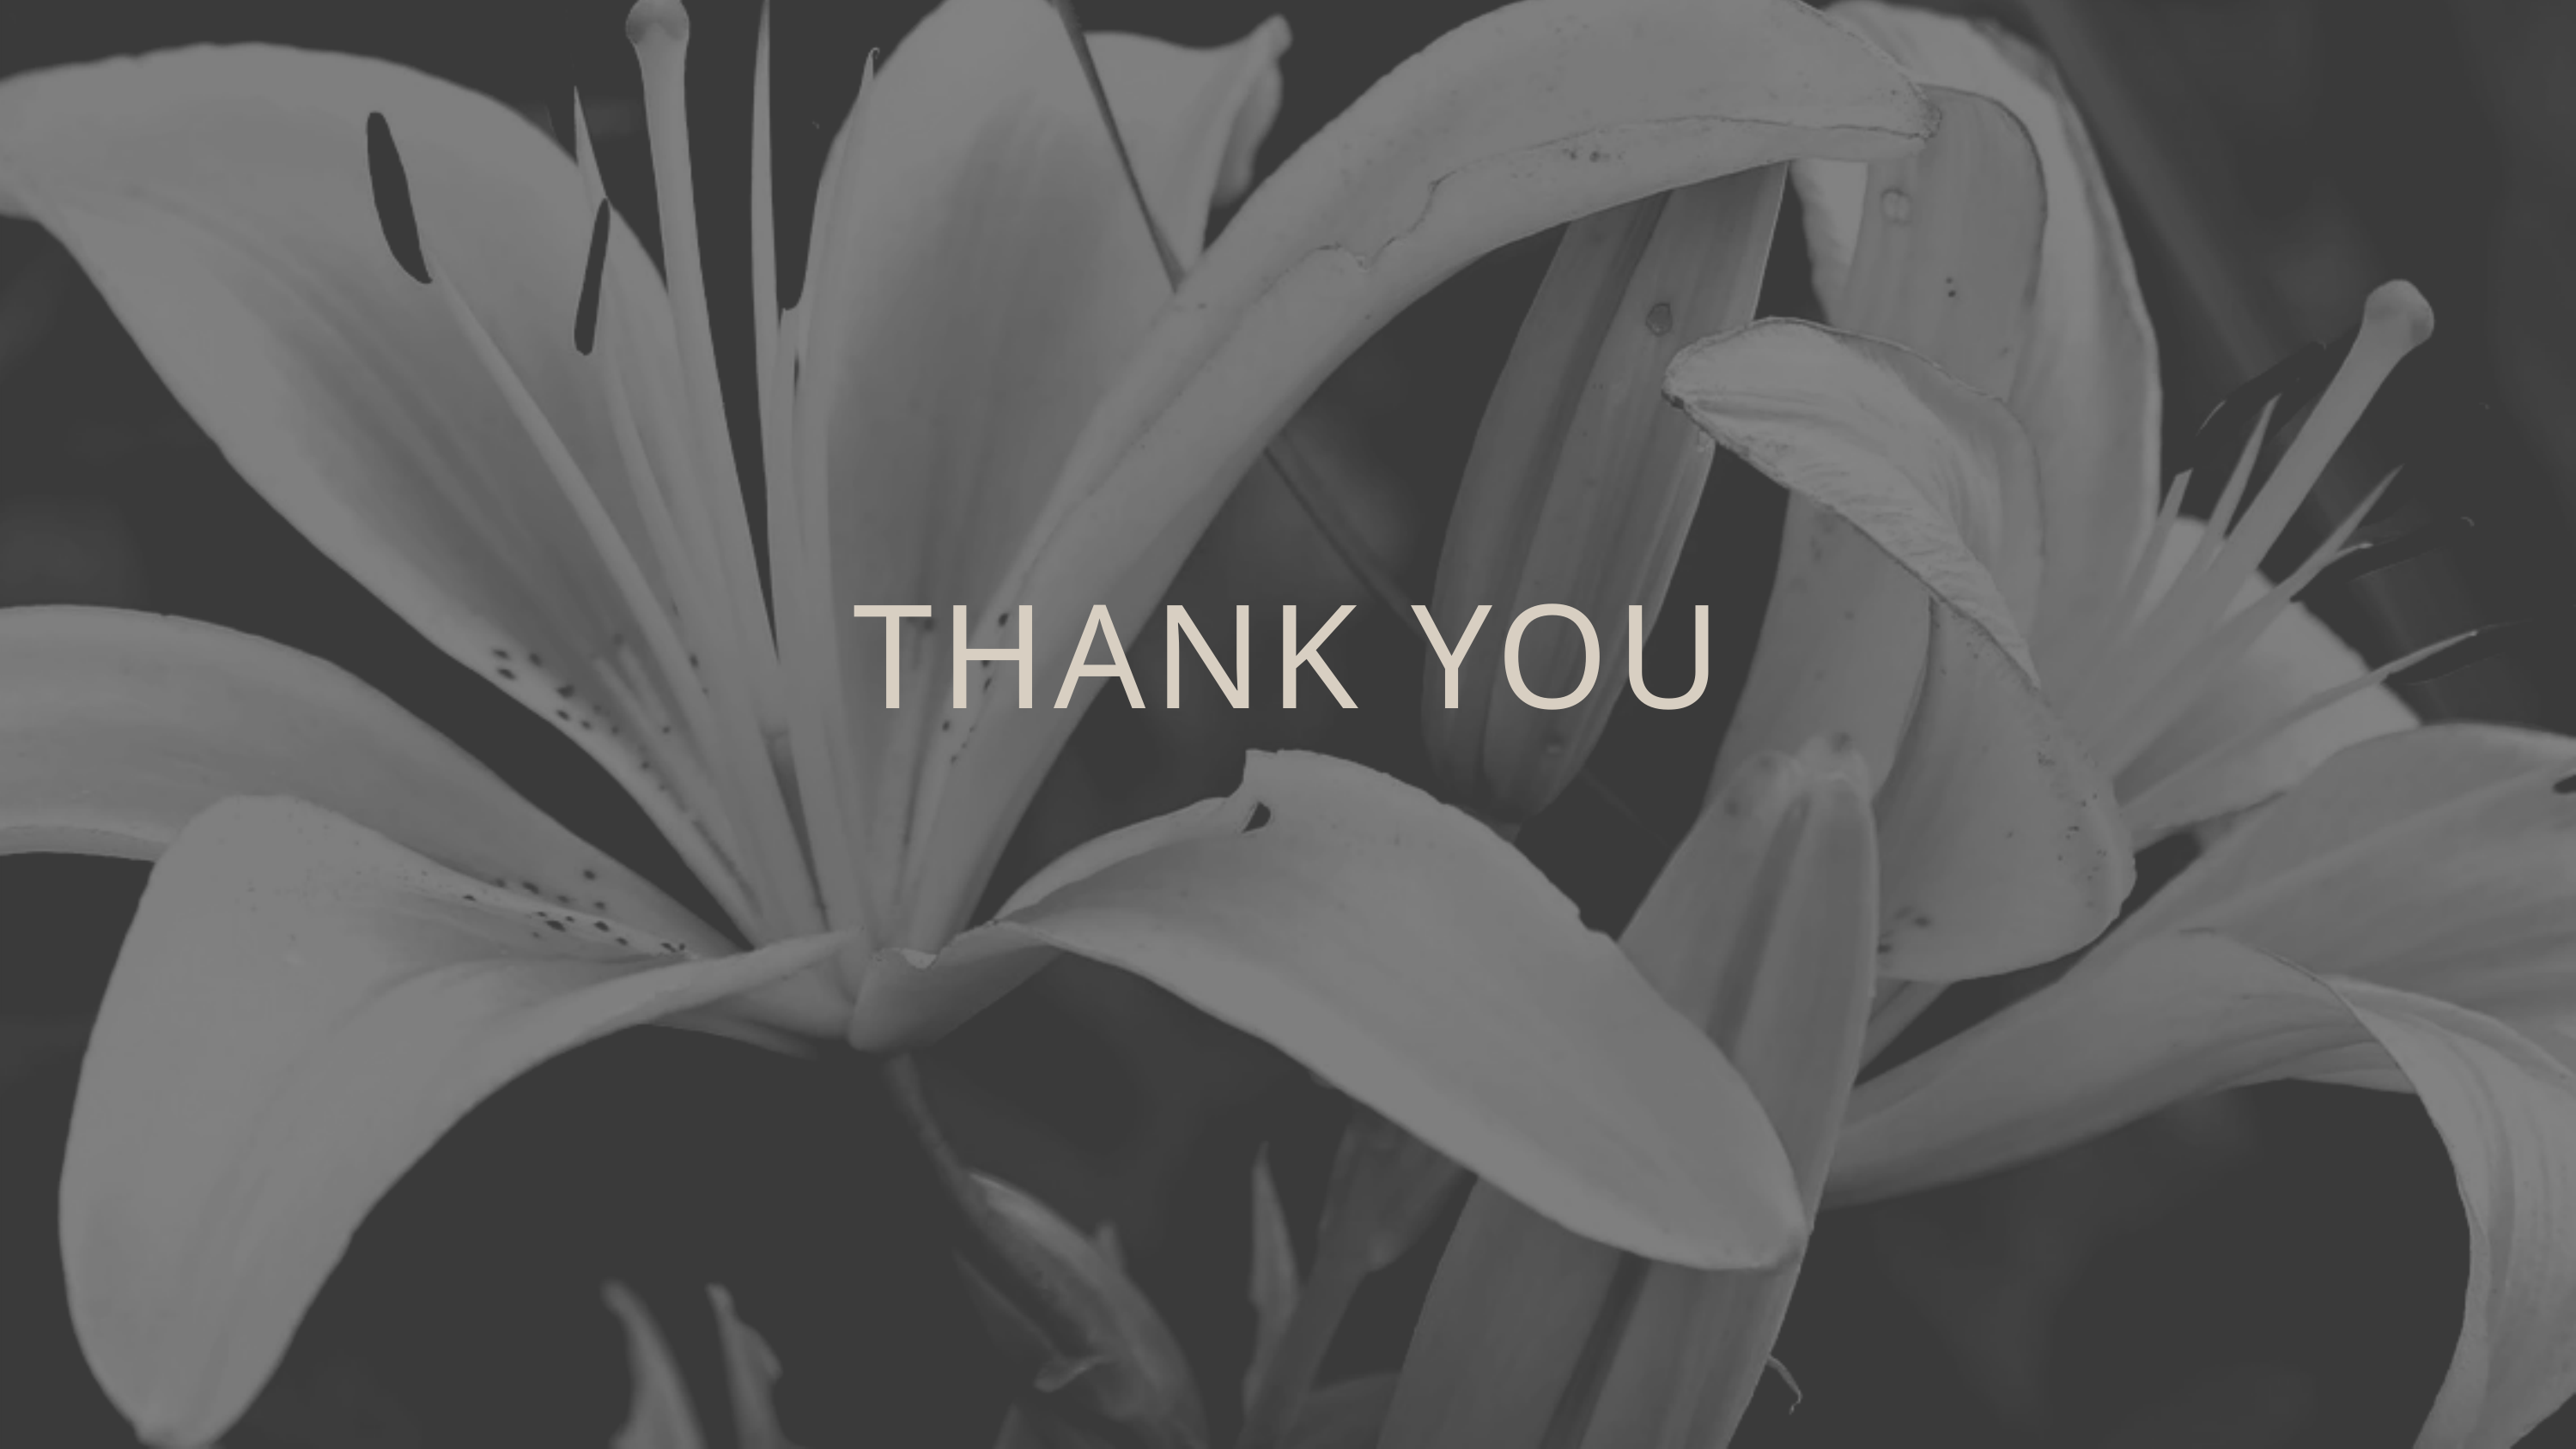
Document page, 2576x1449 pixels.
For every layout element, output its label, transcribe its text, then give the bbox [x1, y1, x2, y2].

text_box THANK YOU [640, 582, 1935, 737]
text_box [0, 0, 2576, 1449]
